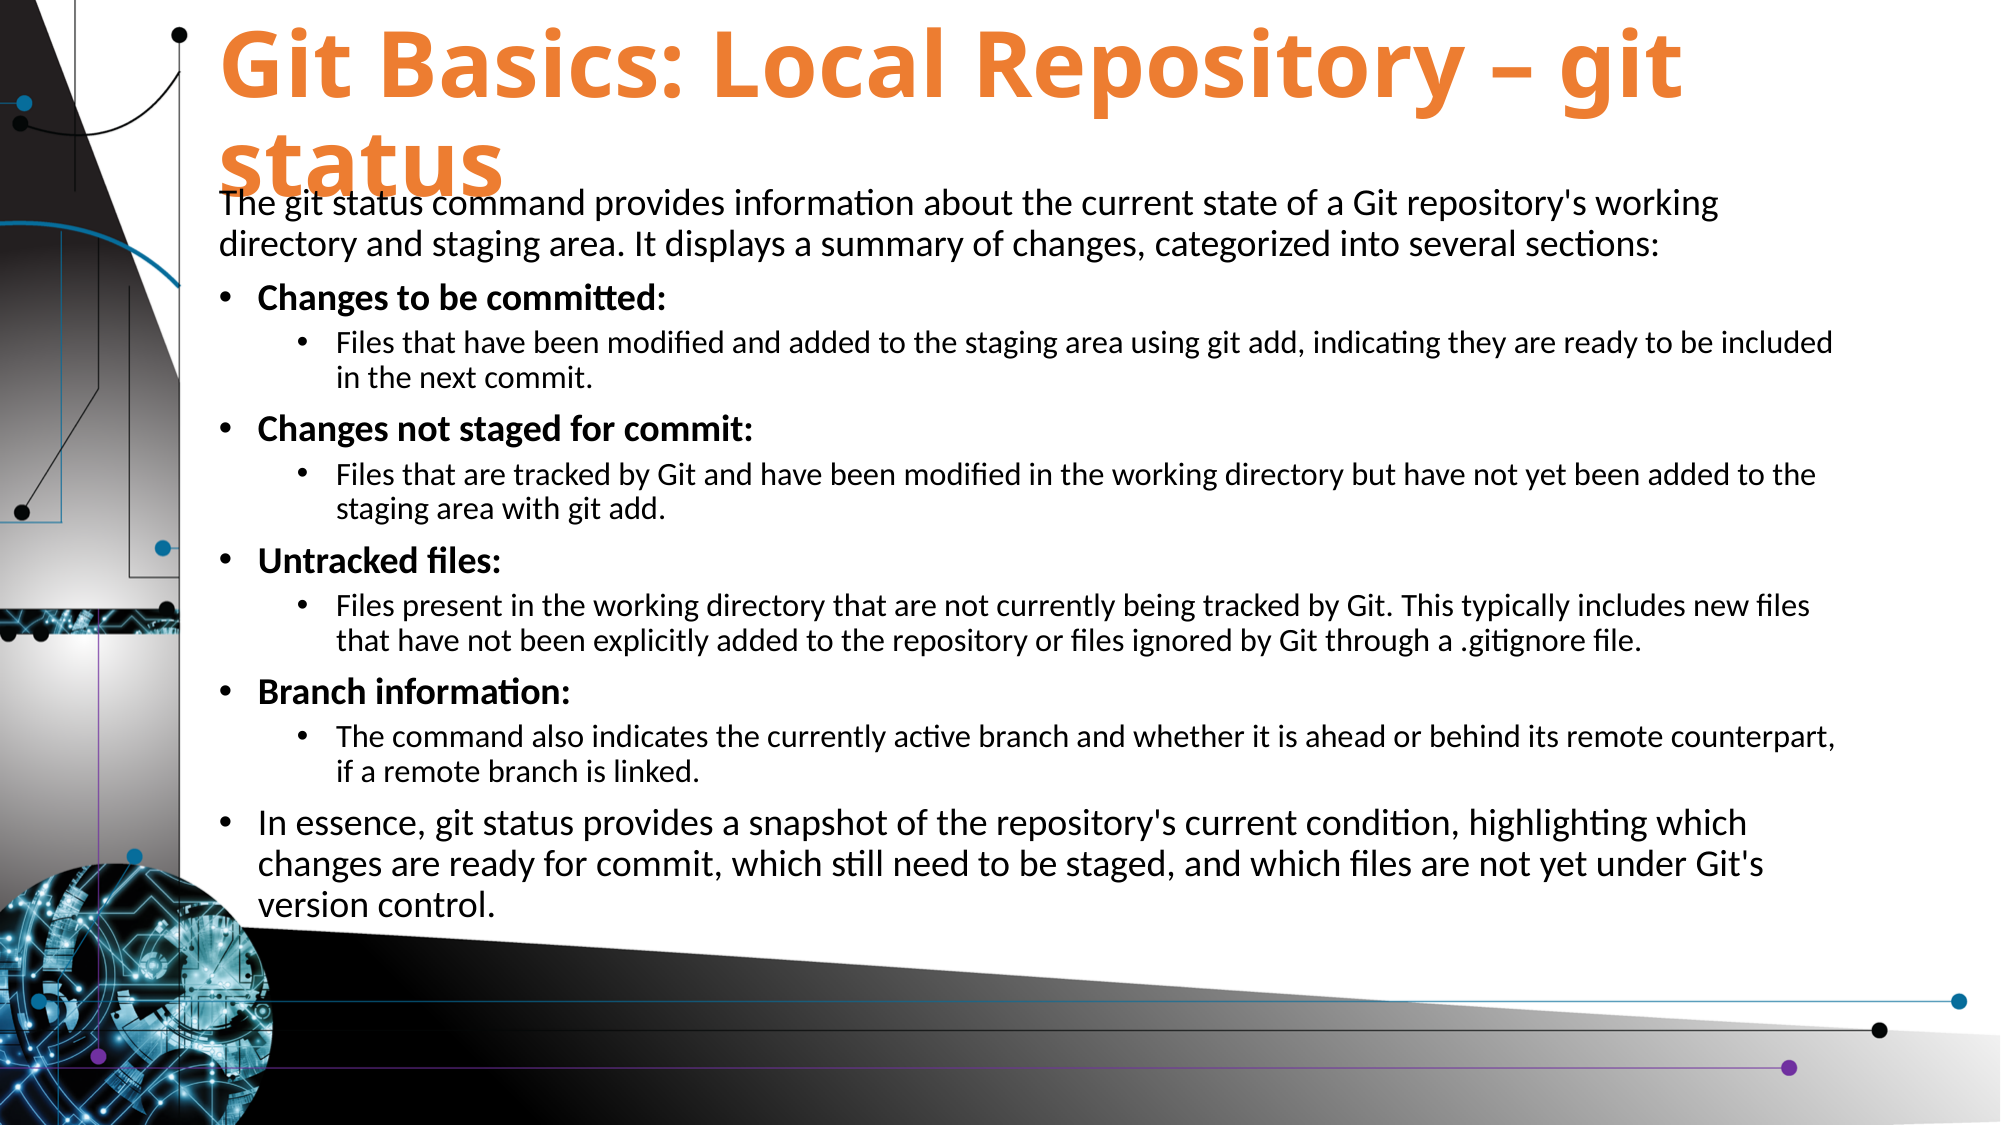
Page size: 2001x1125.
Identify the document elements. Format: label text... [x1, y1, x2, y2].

picture [0, 0, 2001, 1125]
title Git Basics: Local Repository – git status [203, 59, 1863, 175]
list The git status command provides information about the current state of a Git repository's working directory and staging area. It displays a summary of changes, categorized into several sections: Changes to be committed: Files that have been modified and added to the staging area using git add, indicating they are ready to be included in the next commit. Changes not staged for commit: Files that are tracked by Git and have been modified in the working directory but have not yet been added to the staging area with git add. Untracked files: Files present in the working directory that are not currently being tracked by Git. This typically includes new files that have not been explicitly added to the repository or files ignored by Git through a .gitignore file. Branch information: The command also indicates the currently active branch and whether it is ahead or behind its remote counterpart, if a remote branch is linked. In essence, git status provides a snapshot of the repository's current condition, highlighting which changes are ready for commit, which still need to be staged, and which files are not yet under Git's version control. [203, 175, 1863, 940]
